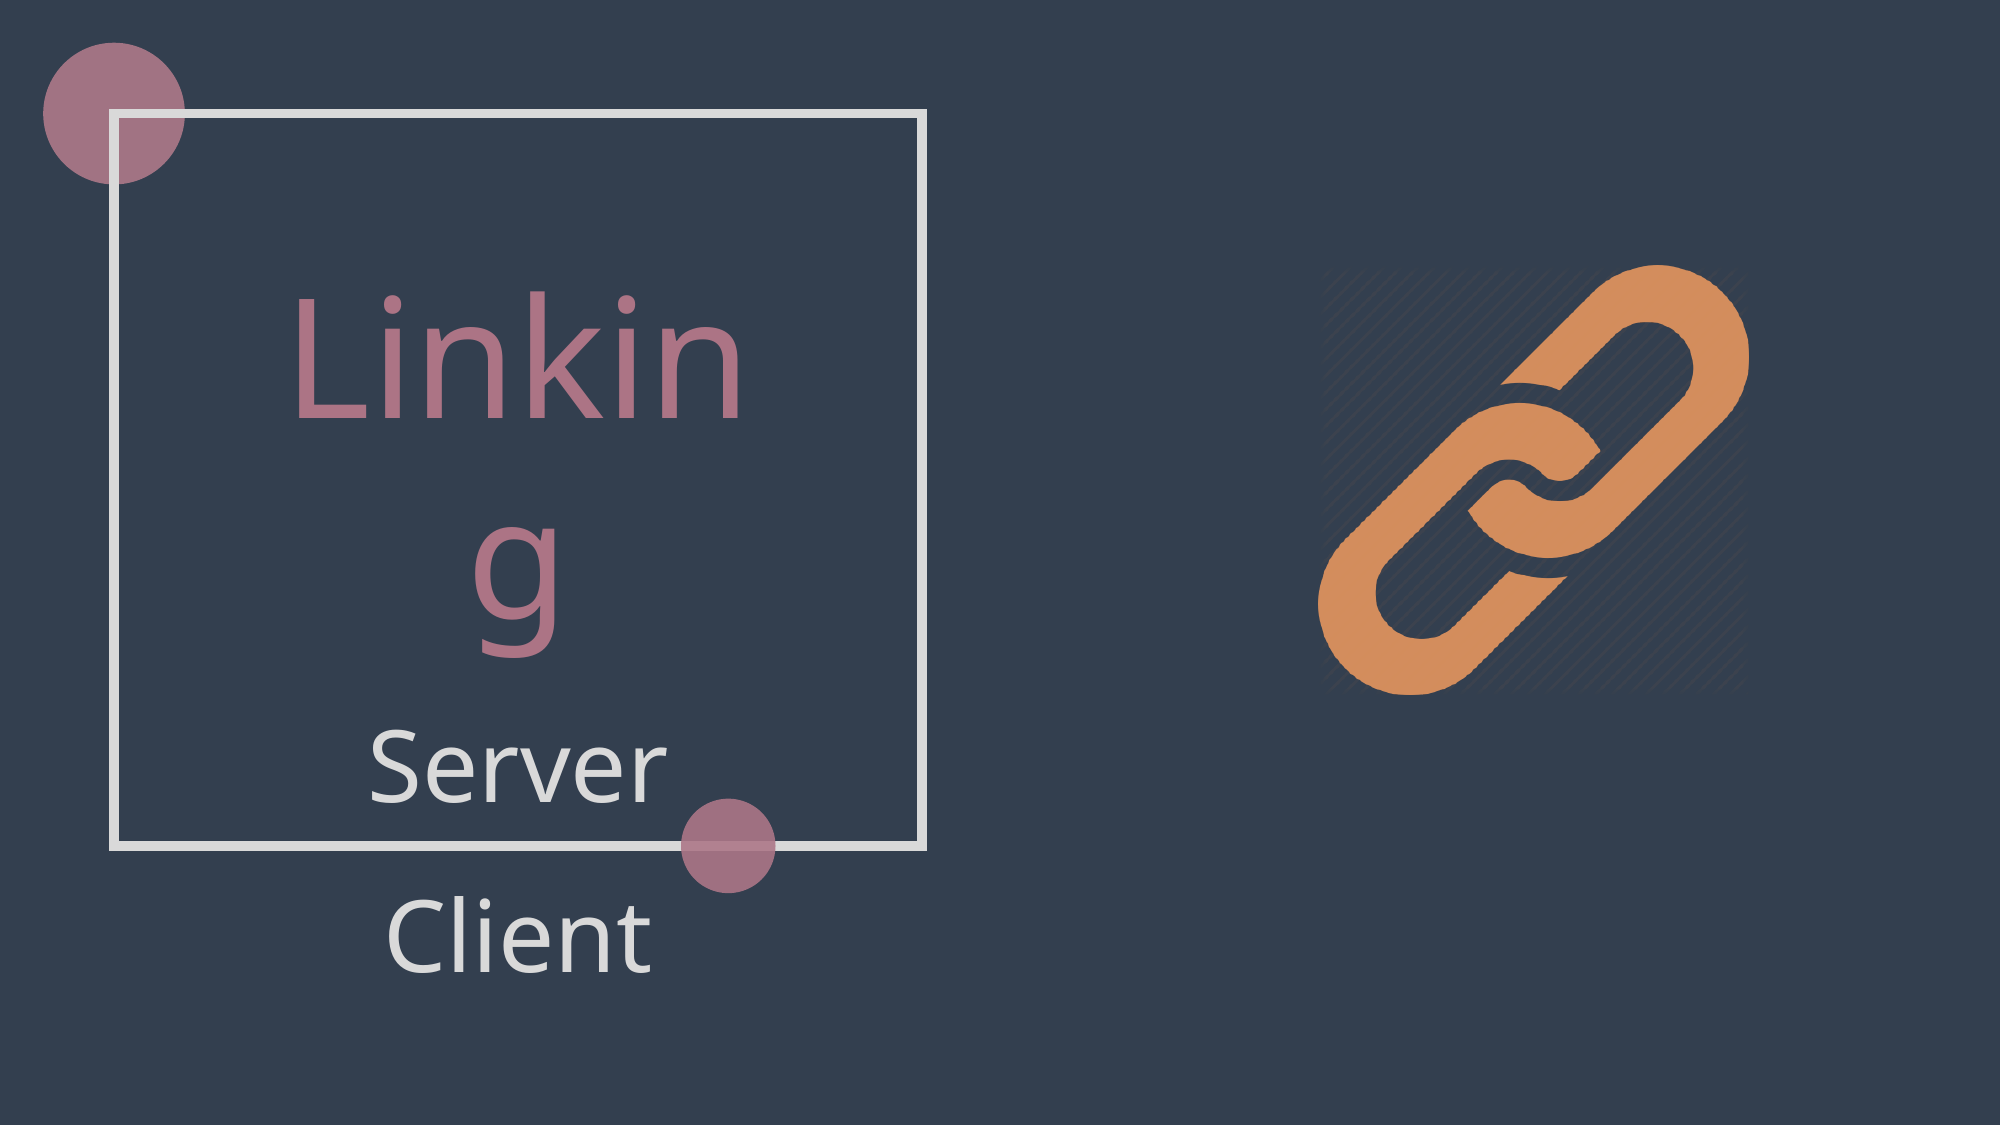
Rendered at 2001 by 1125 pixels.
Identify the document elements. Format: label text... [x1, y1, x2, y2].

text_box [42, 41, 186, 186]
text_box [113, 113, 923, 847]
picture [1318, 265, 1749, 695]
text_box Linking Server Client [226, 847, 810, 1000]
text_box [679, 797, 777, 895]
